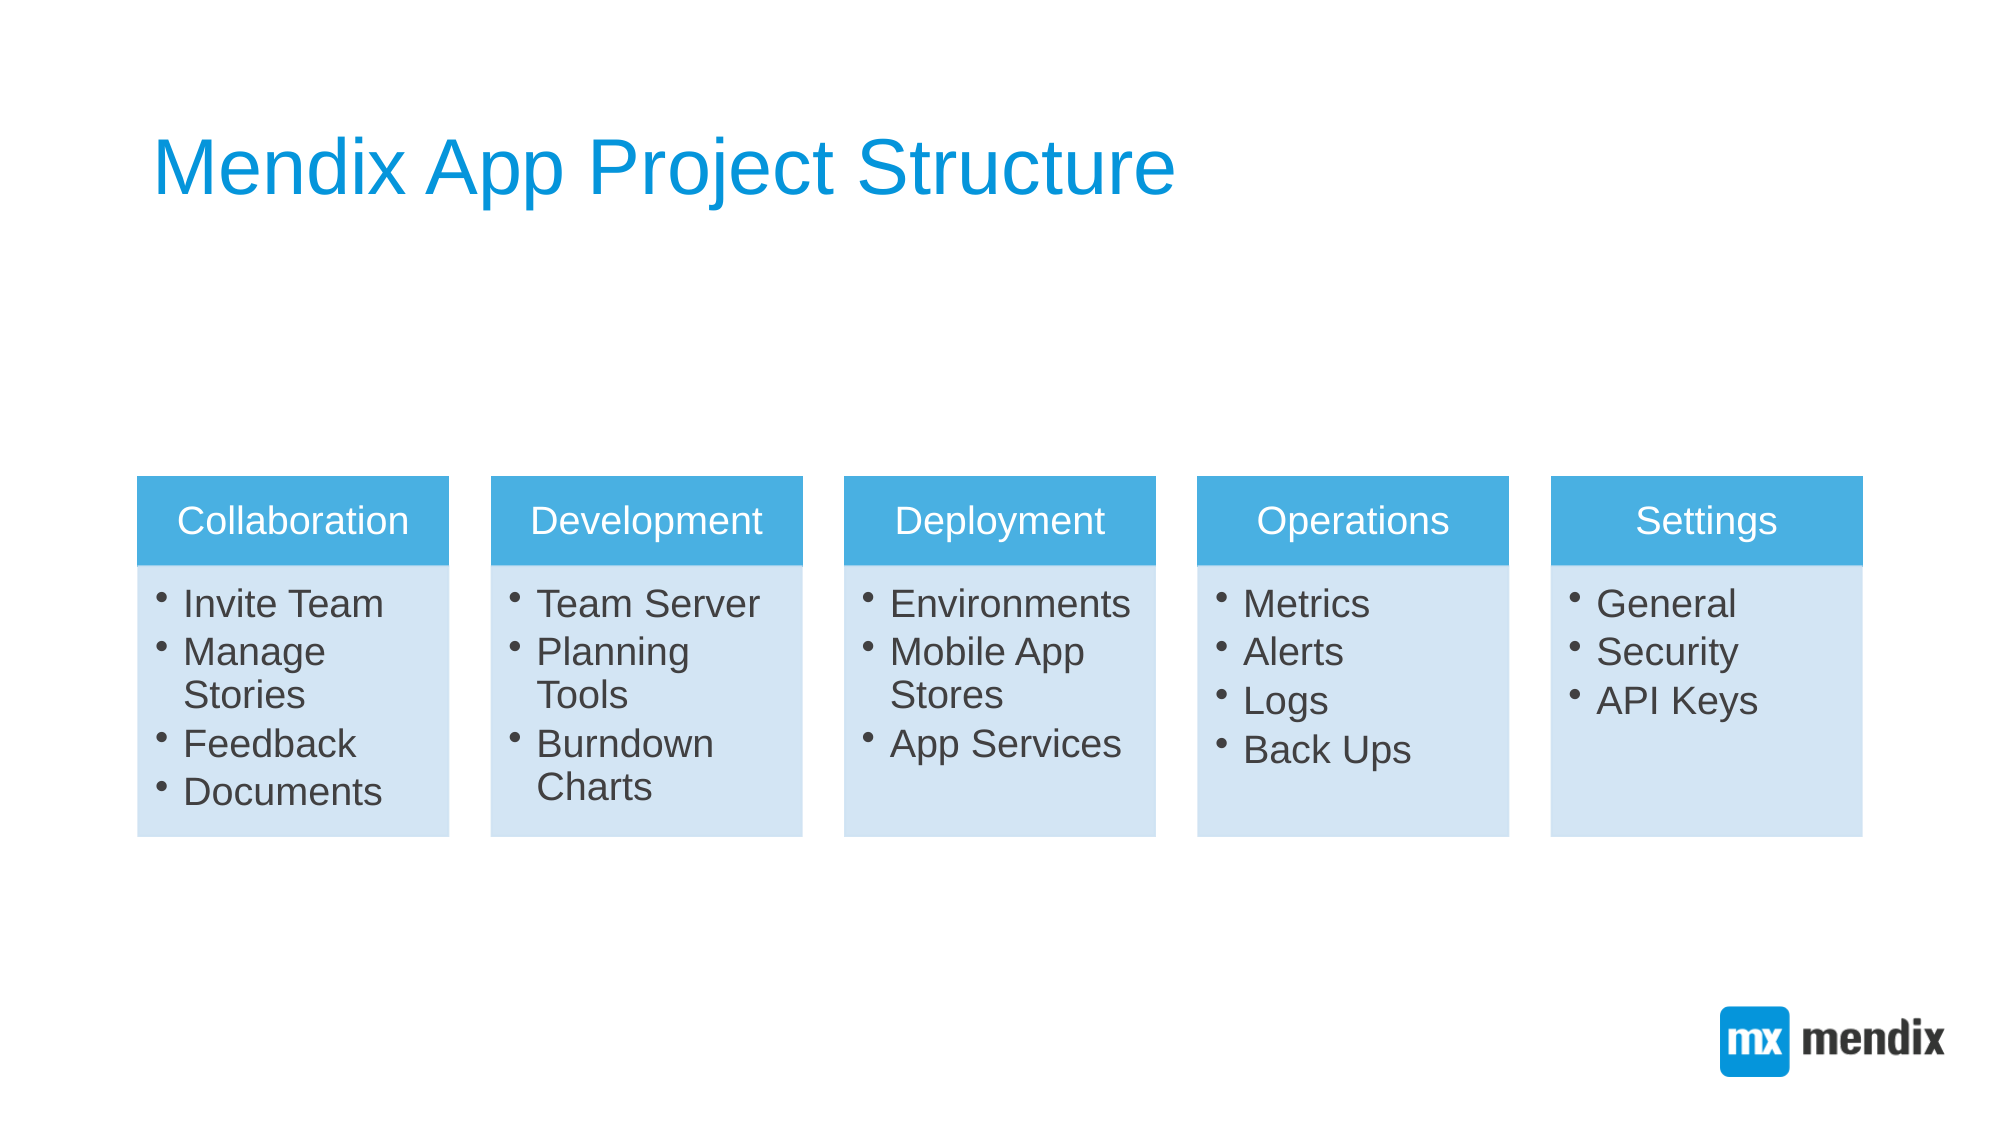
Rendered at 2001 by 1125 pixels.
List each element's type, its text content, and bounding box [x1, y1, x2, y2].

picture [1785, 1006, 1945, 1077]
title Mendix App Project Structure [137, 59, 1863, 278]
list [137, 299, 1863, 1014]
picture [1729, 1029, 1781, 1054]
